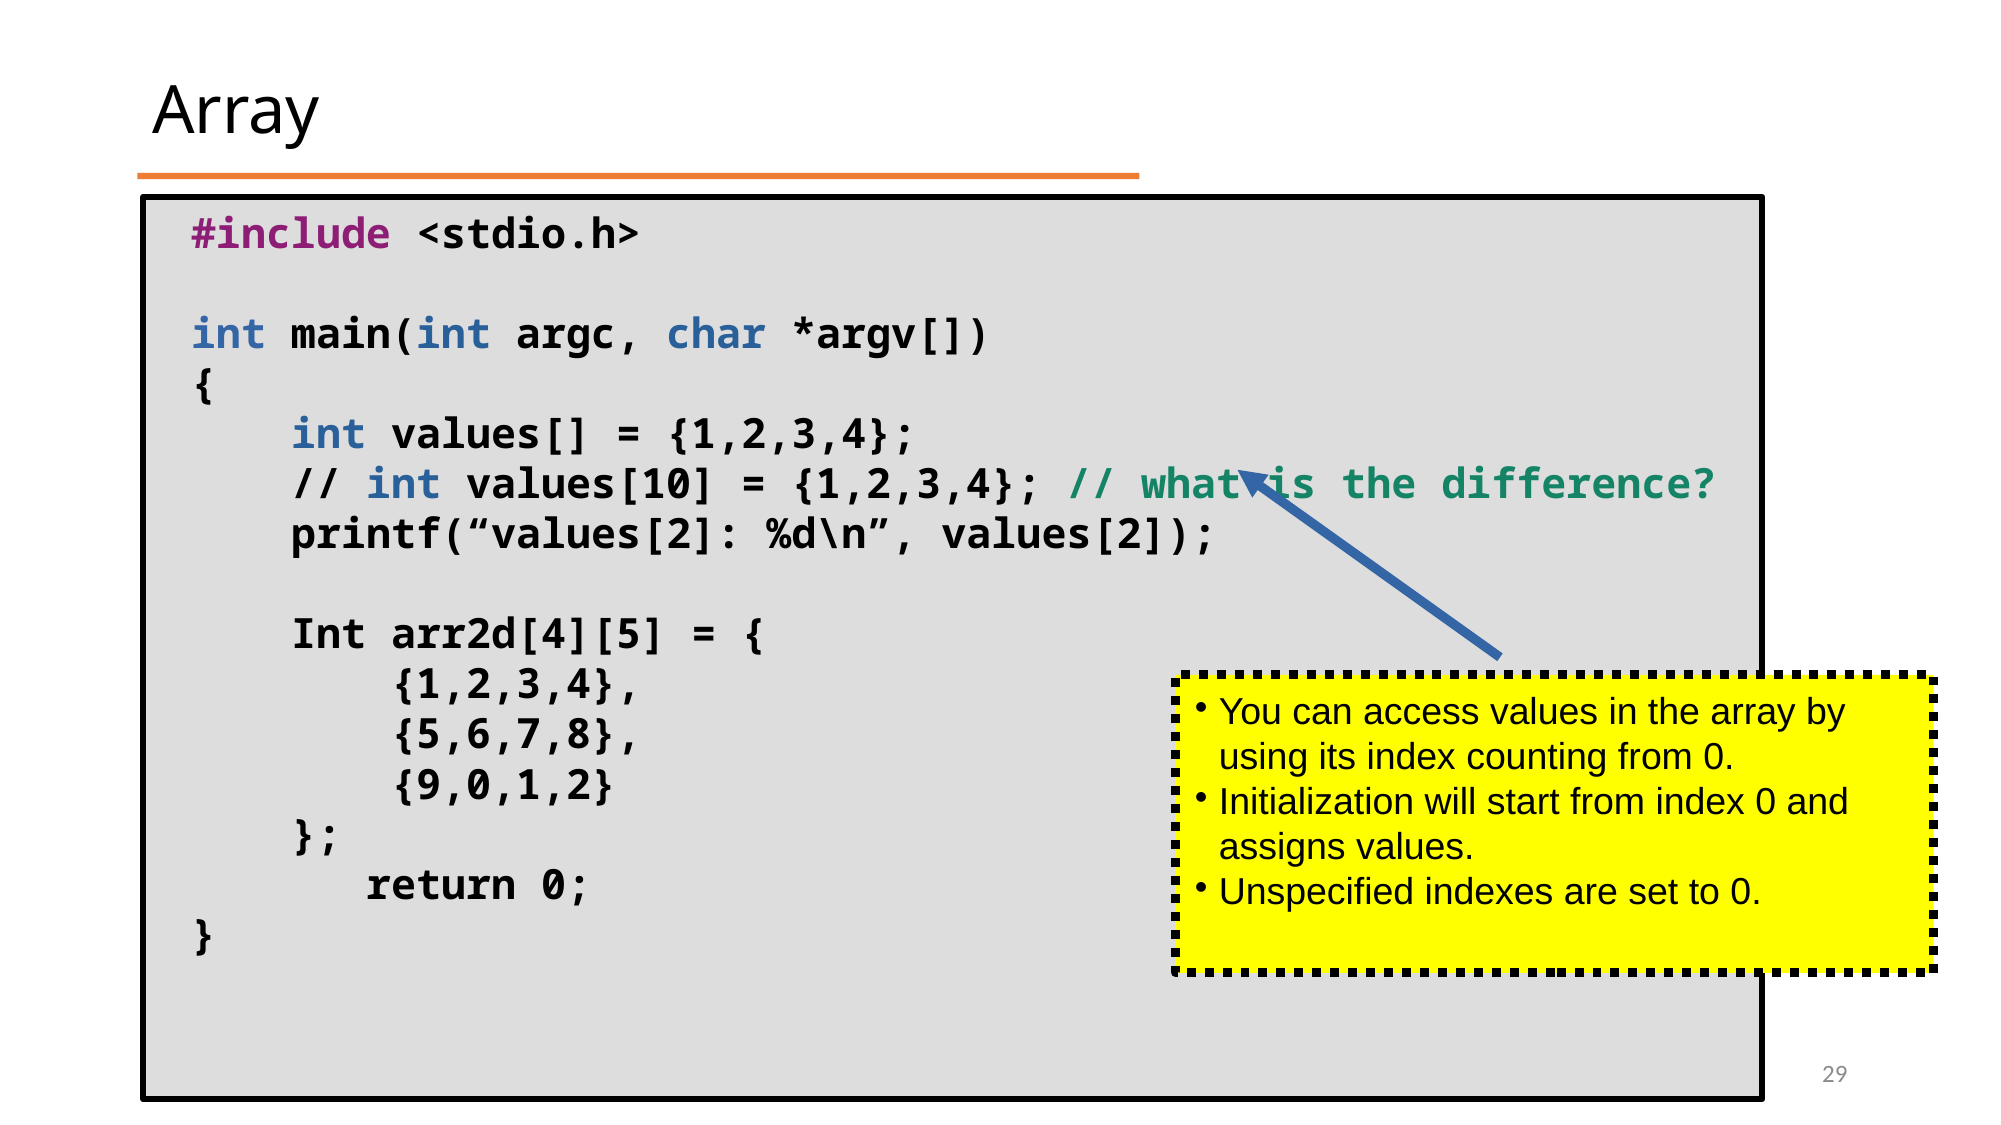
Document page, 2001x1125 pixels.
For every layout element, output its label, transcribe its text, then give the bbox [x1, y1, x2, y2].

text_box #include <stdio.h> int main(int argc, char *argv[]) { int values[] = {1,2,3,4}; // int values[10] = {1,2,3,4}; // what is the difference? printf(“values[2]: %d\n”, values[2]); Int arr2d[4][5] = { {1,2,3,4}, {5,6,7,8}, {9,0,1,2} }; return 0; } [143, 196, 1763, 1100]
text_box [1237, 469, 1501, 658]
text_box 3 [1412, 1042, 1863, 1103]
text_box Array [137, 2, 1863, 221]
text_box You can access values in the array by using its index counting from 0. Initialization will start from index 0 and assigns values. Unspecified indexes are set to 0. [1175, 674, 1934, 973]
